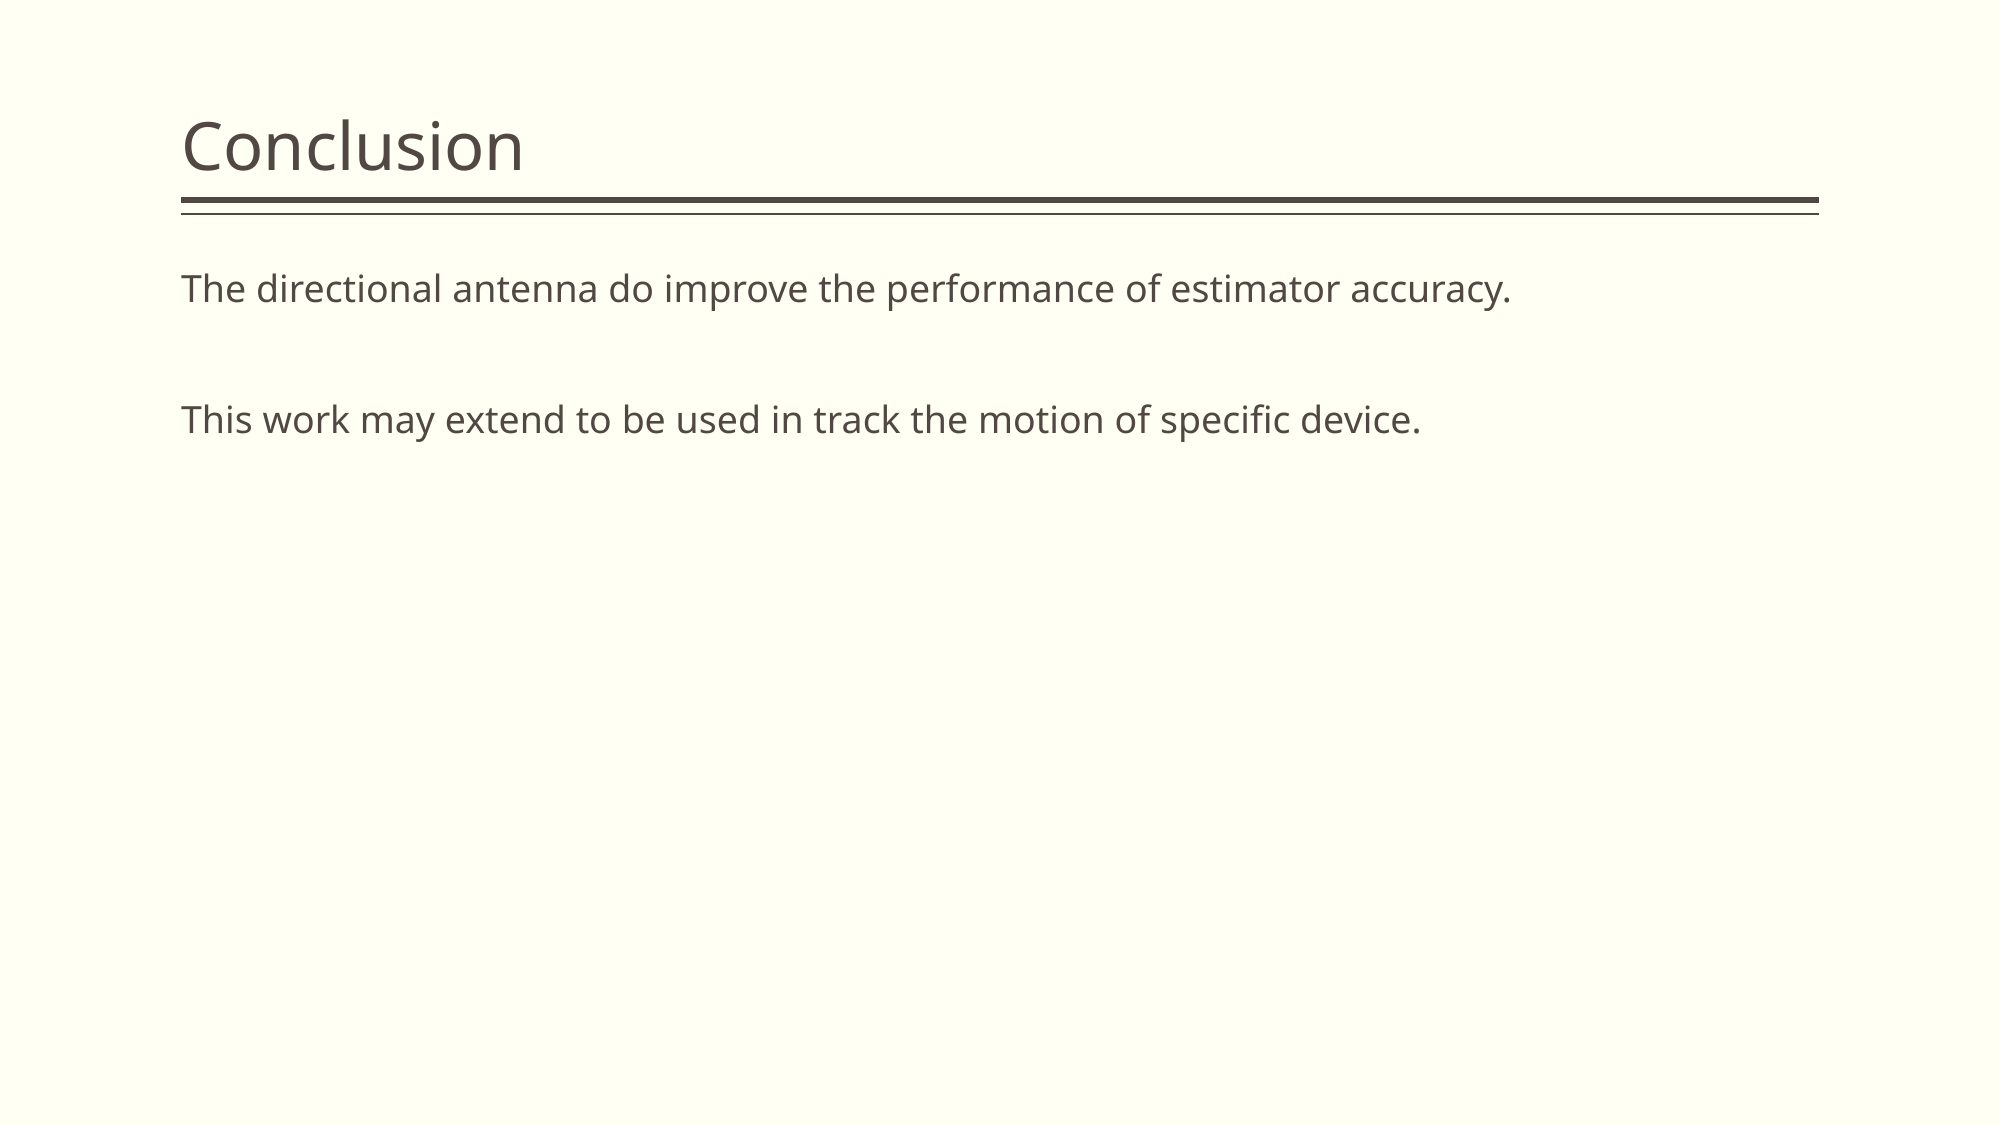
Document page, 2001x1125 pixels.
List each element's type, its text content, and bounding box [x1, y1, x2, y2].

title Conclusion [181, 12, 1819, 193]
list The directional antenna do improve the performance of estimator accuracy. This work may extend to be used in track the motion of specific device. [181, 262, 1819, 1013]
